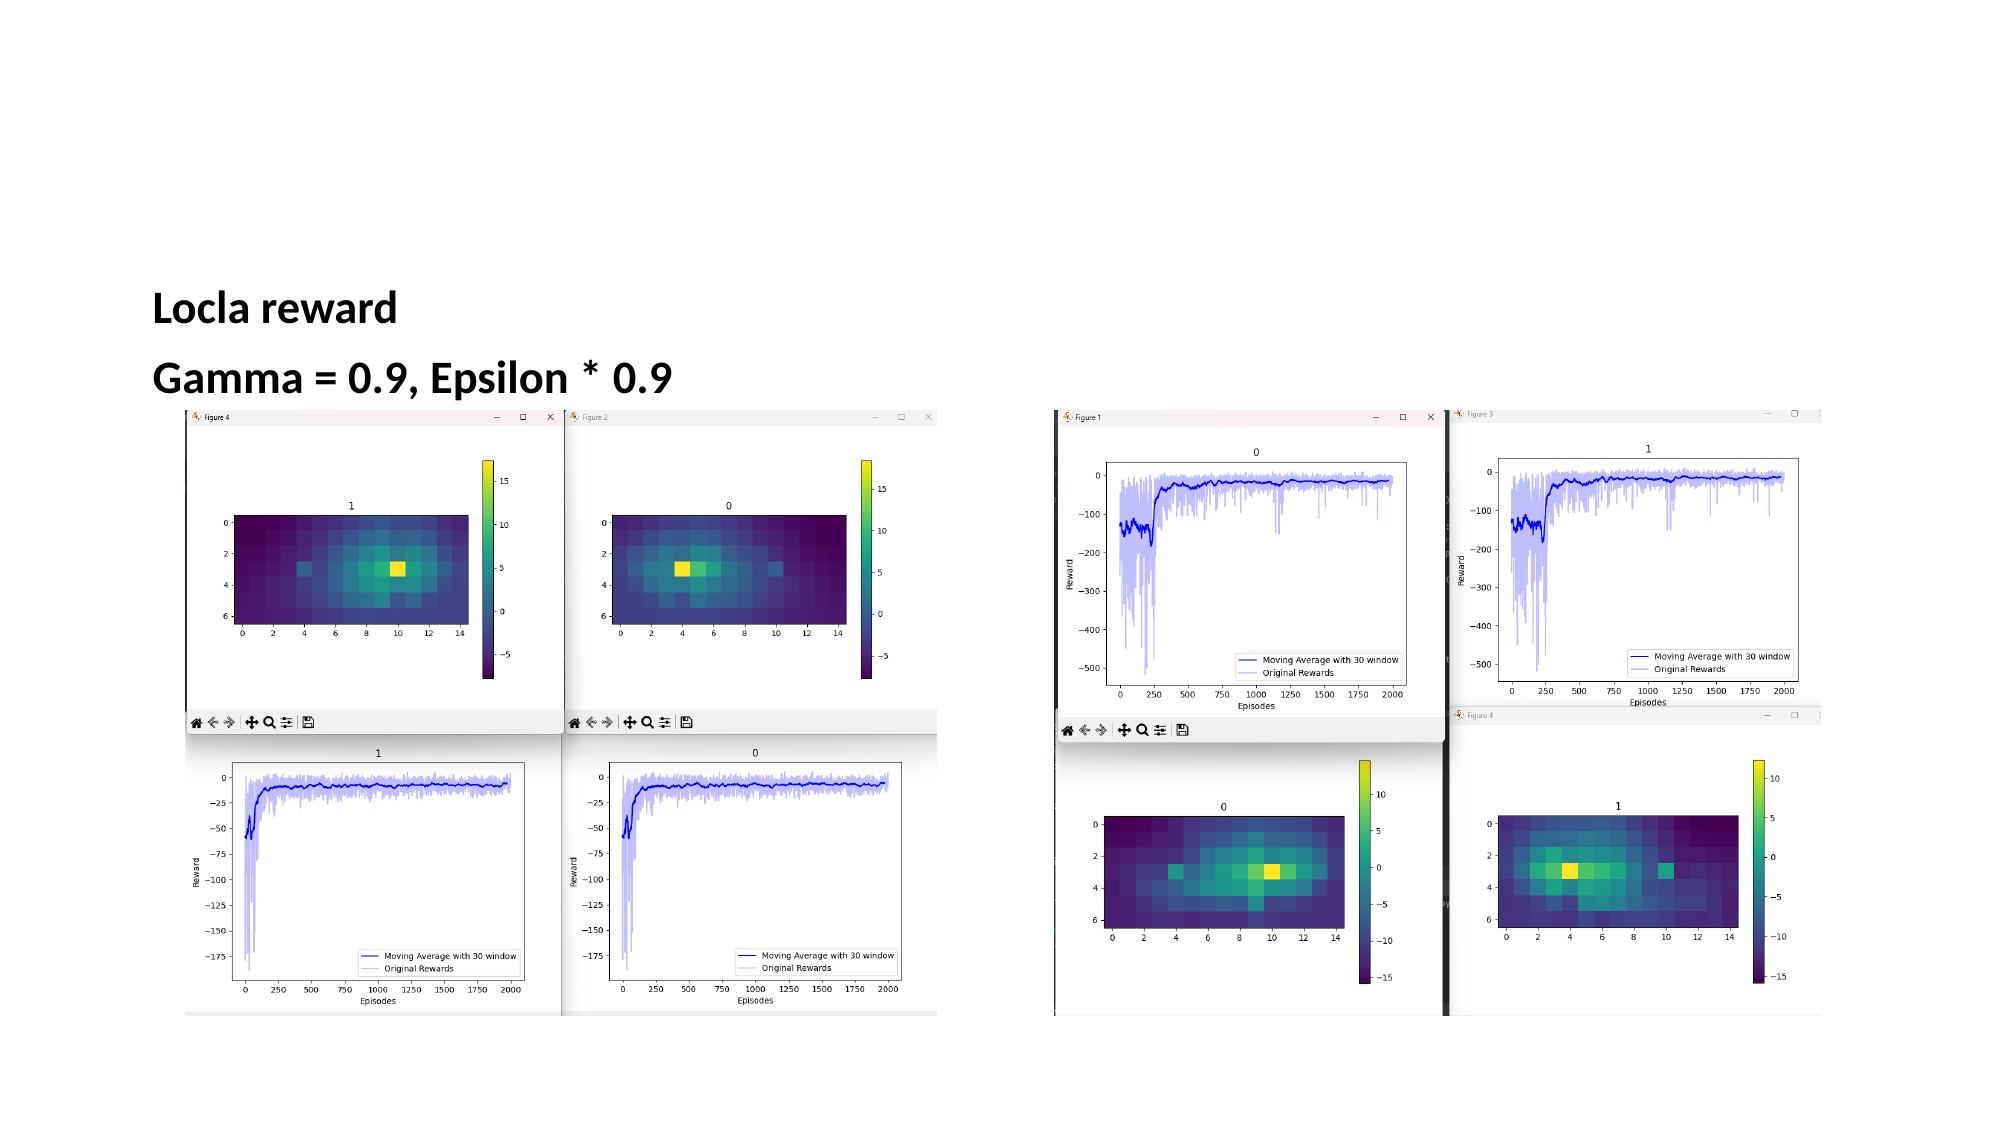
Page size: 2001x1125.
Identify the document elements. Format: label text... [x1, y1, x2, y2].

list Locla reward Gamma = 0.9, Epsilon * 0.9 [137, 275, 984, 411]
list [1054, 410, 1821, 1016]
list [184, 410, 937, 1016]
